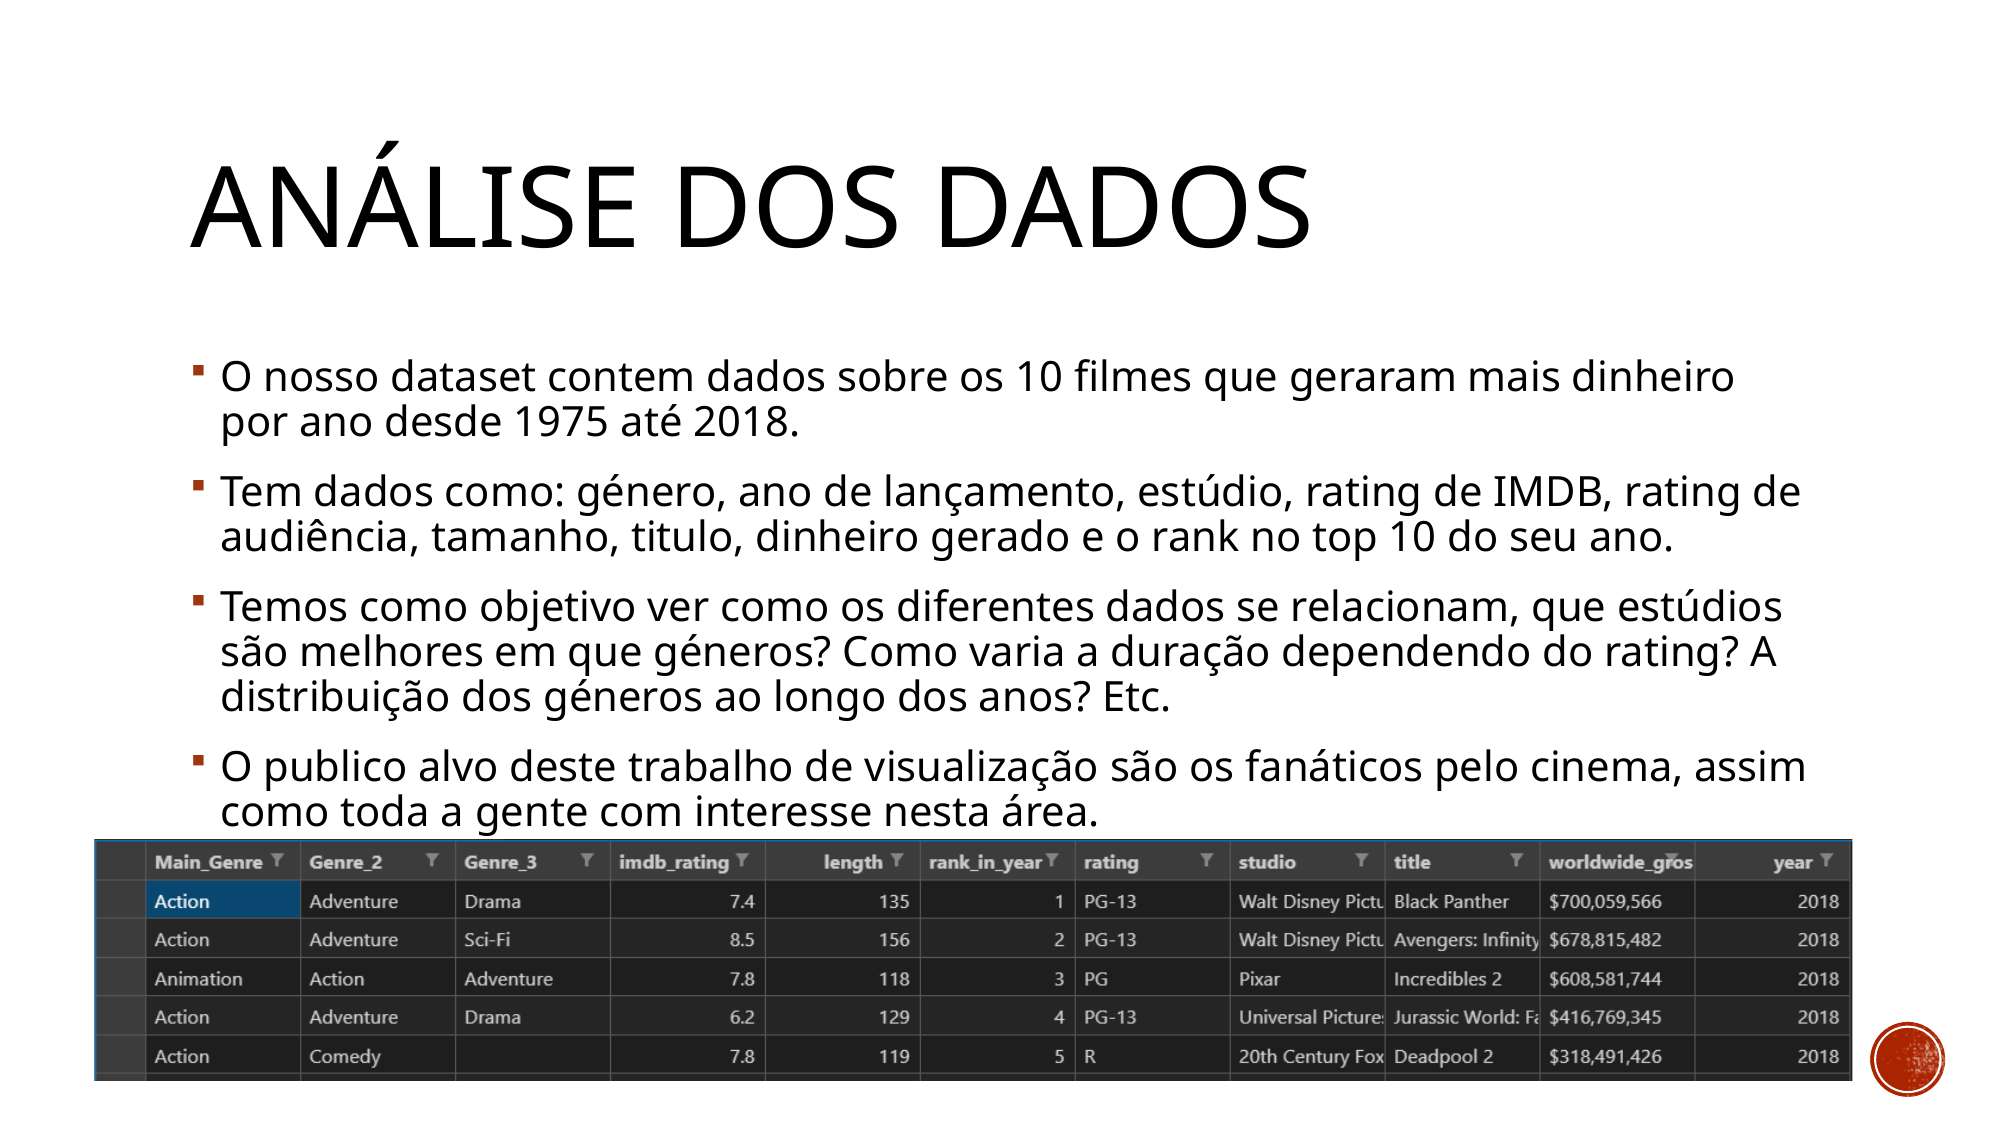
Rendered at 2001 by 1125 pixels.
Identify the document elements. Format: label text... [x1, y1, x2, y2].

picture [94, 839, 1853, 1081]
title Análise dos dados [175, 79, 1826, 344]
list O nosso dataset contem dados sobre os 10 filmes que geraram mais dinheiro por ano desde 1975 até 2018. Tem dados como: género, ano de lançamento, estúdio, rating de IMDB, rating de audiência, tamanho, titulo, dinheiro gerado e o rank no top 10 do seu ano. Temos como objetivo ver como os diferentes dados se relacionam, que estúdios são melhores em que géneros? Como varia a duração dependendo do rating? A distribuição dos géneros ao longo dos anos? Etc. O publico alvo deste trabalho de visualização são os fanáticos pelo cinema, assim como toda a gente com interesse nesta área. [175, 348, 1826, 839]
picture [1870, 1021, 1946, 1097]
